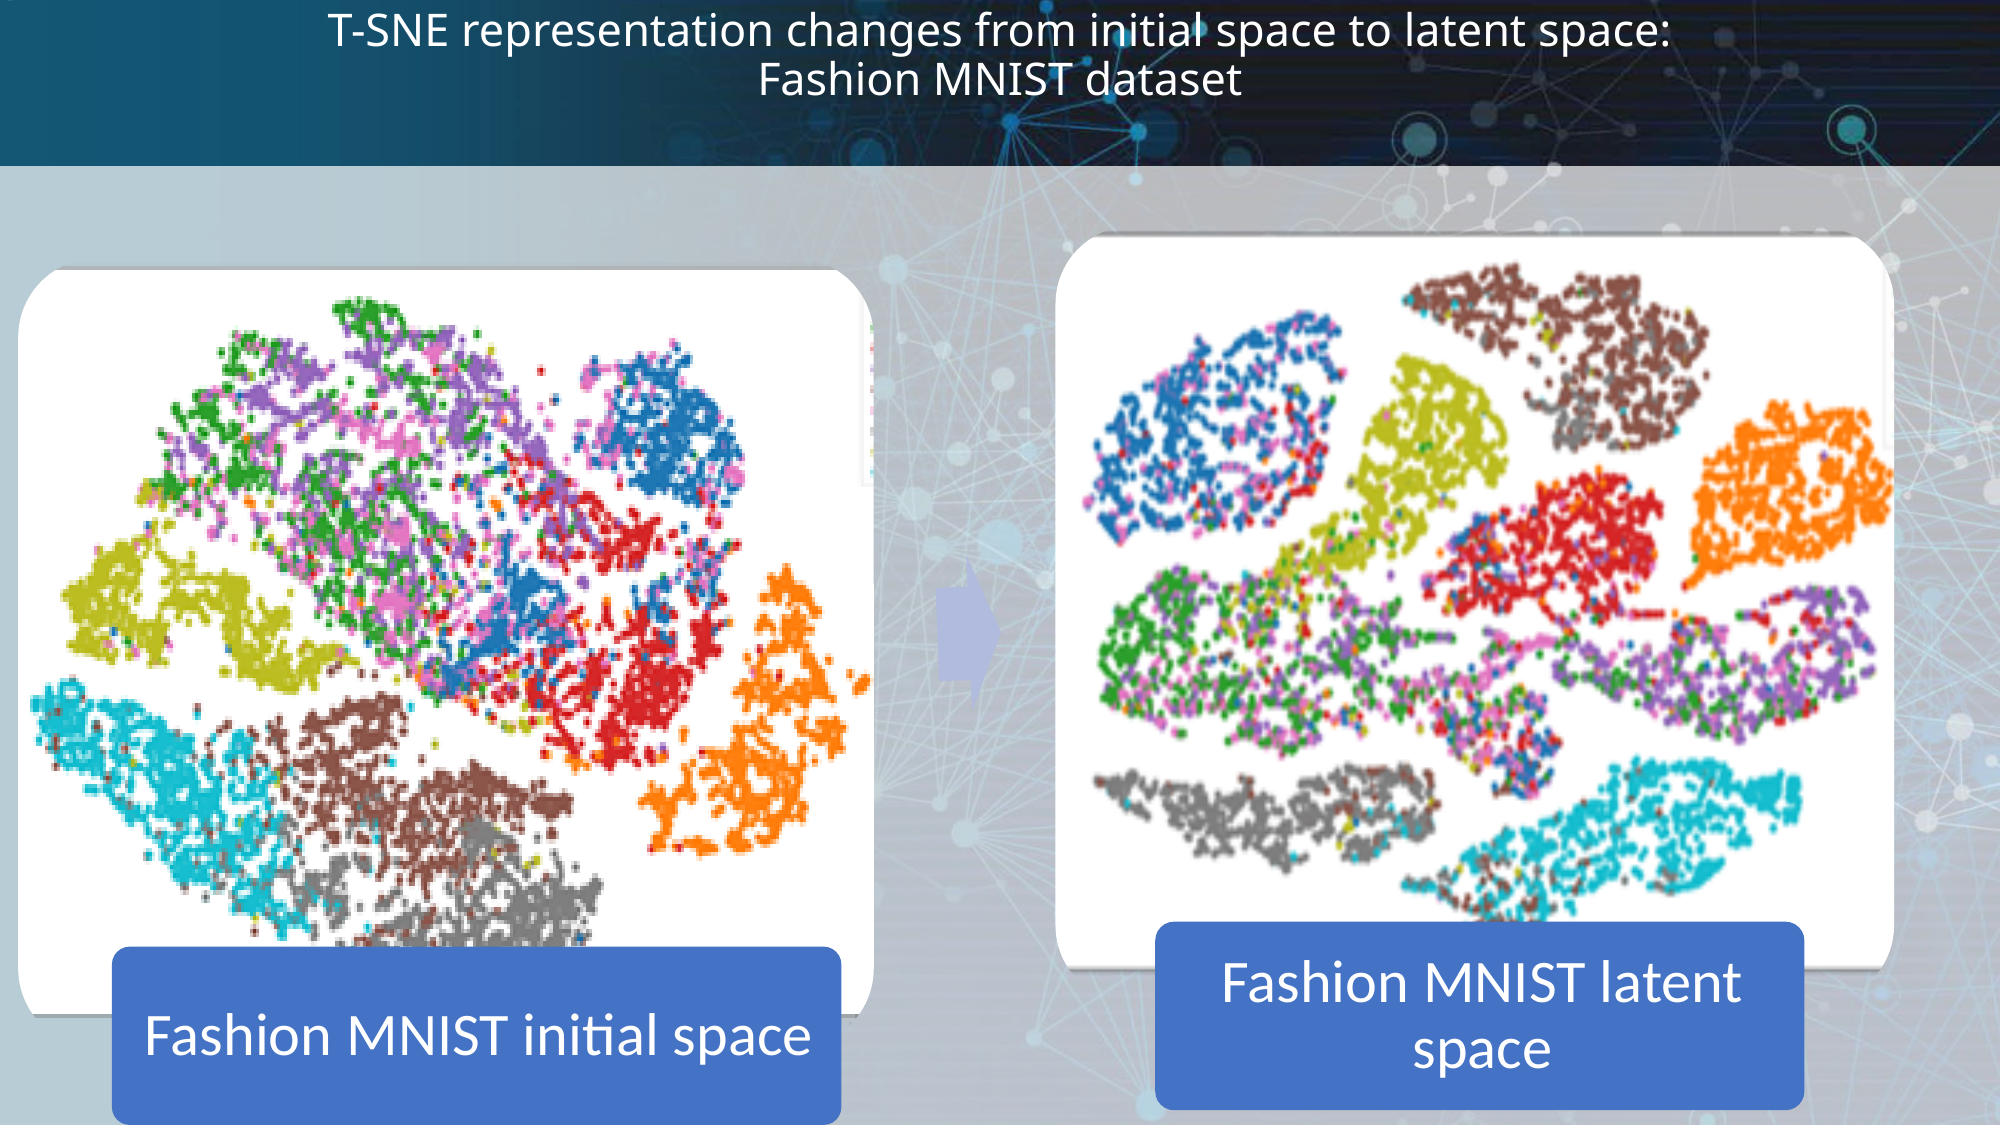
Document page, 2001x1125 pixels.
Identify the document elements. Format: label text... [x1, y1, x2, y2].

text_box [0, 166, 2000, 1125]
title T-SNE representation changes from initial space to latent space: Fashion MNIST dataset [0, 0, 2000, 166]
